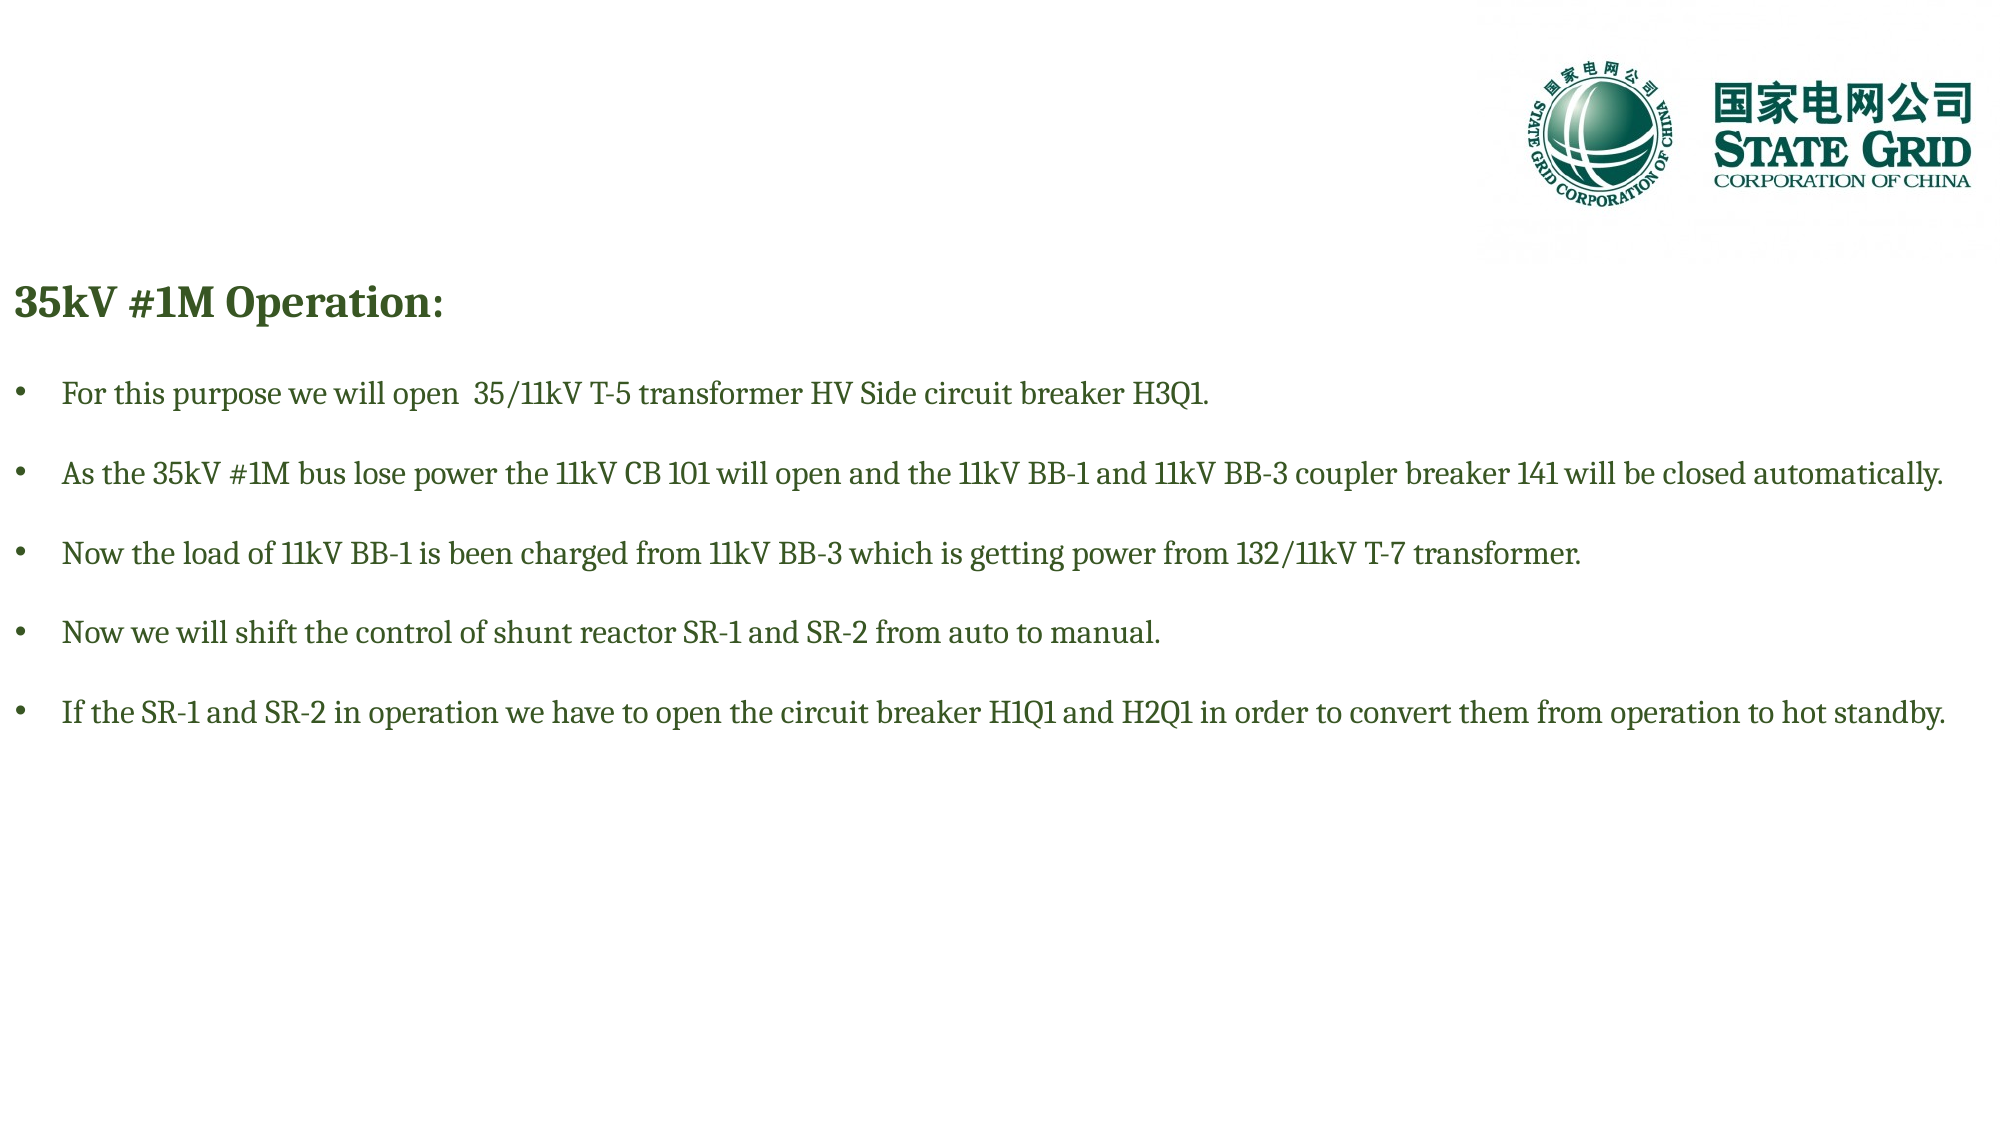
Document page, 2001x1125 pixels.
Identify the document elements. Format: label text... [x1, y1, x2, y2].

text_box 35kV #1M Operation: For this purpose we will open 35/11kV T-5 transformer HV Side circuit breaker H3Q1. As the 35kV #1M bus lose power the 11kV CB 101 will open and the 11kV BB-1 and 11kV BB-3 coupler breaker 141 will be closed automatically. Now the load of 11kV BB-1 is been charged from 11kV BB-3 which is getting power from 132/11kV T-7 transformer. Now we will shift the control of shunt reactor SR-1 and SR-2 from auto to manual. If the SR-1 and SR-2 in operation we have to open the circuit breaker H1Q1 and H2Q1 in order to convert them from operation to hot standby. [0, 263, 2000, 738]
picture [1477, 0, 2000, 264]
